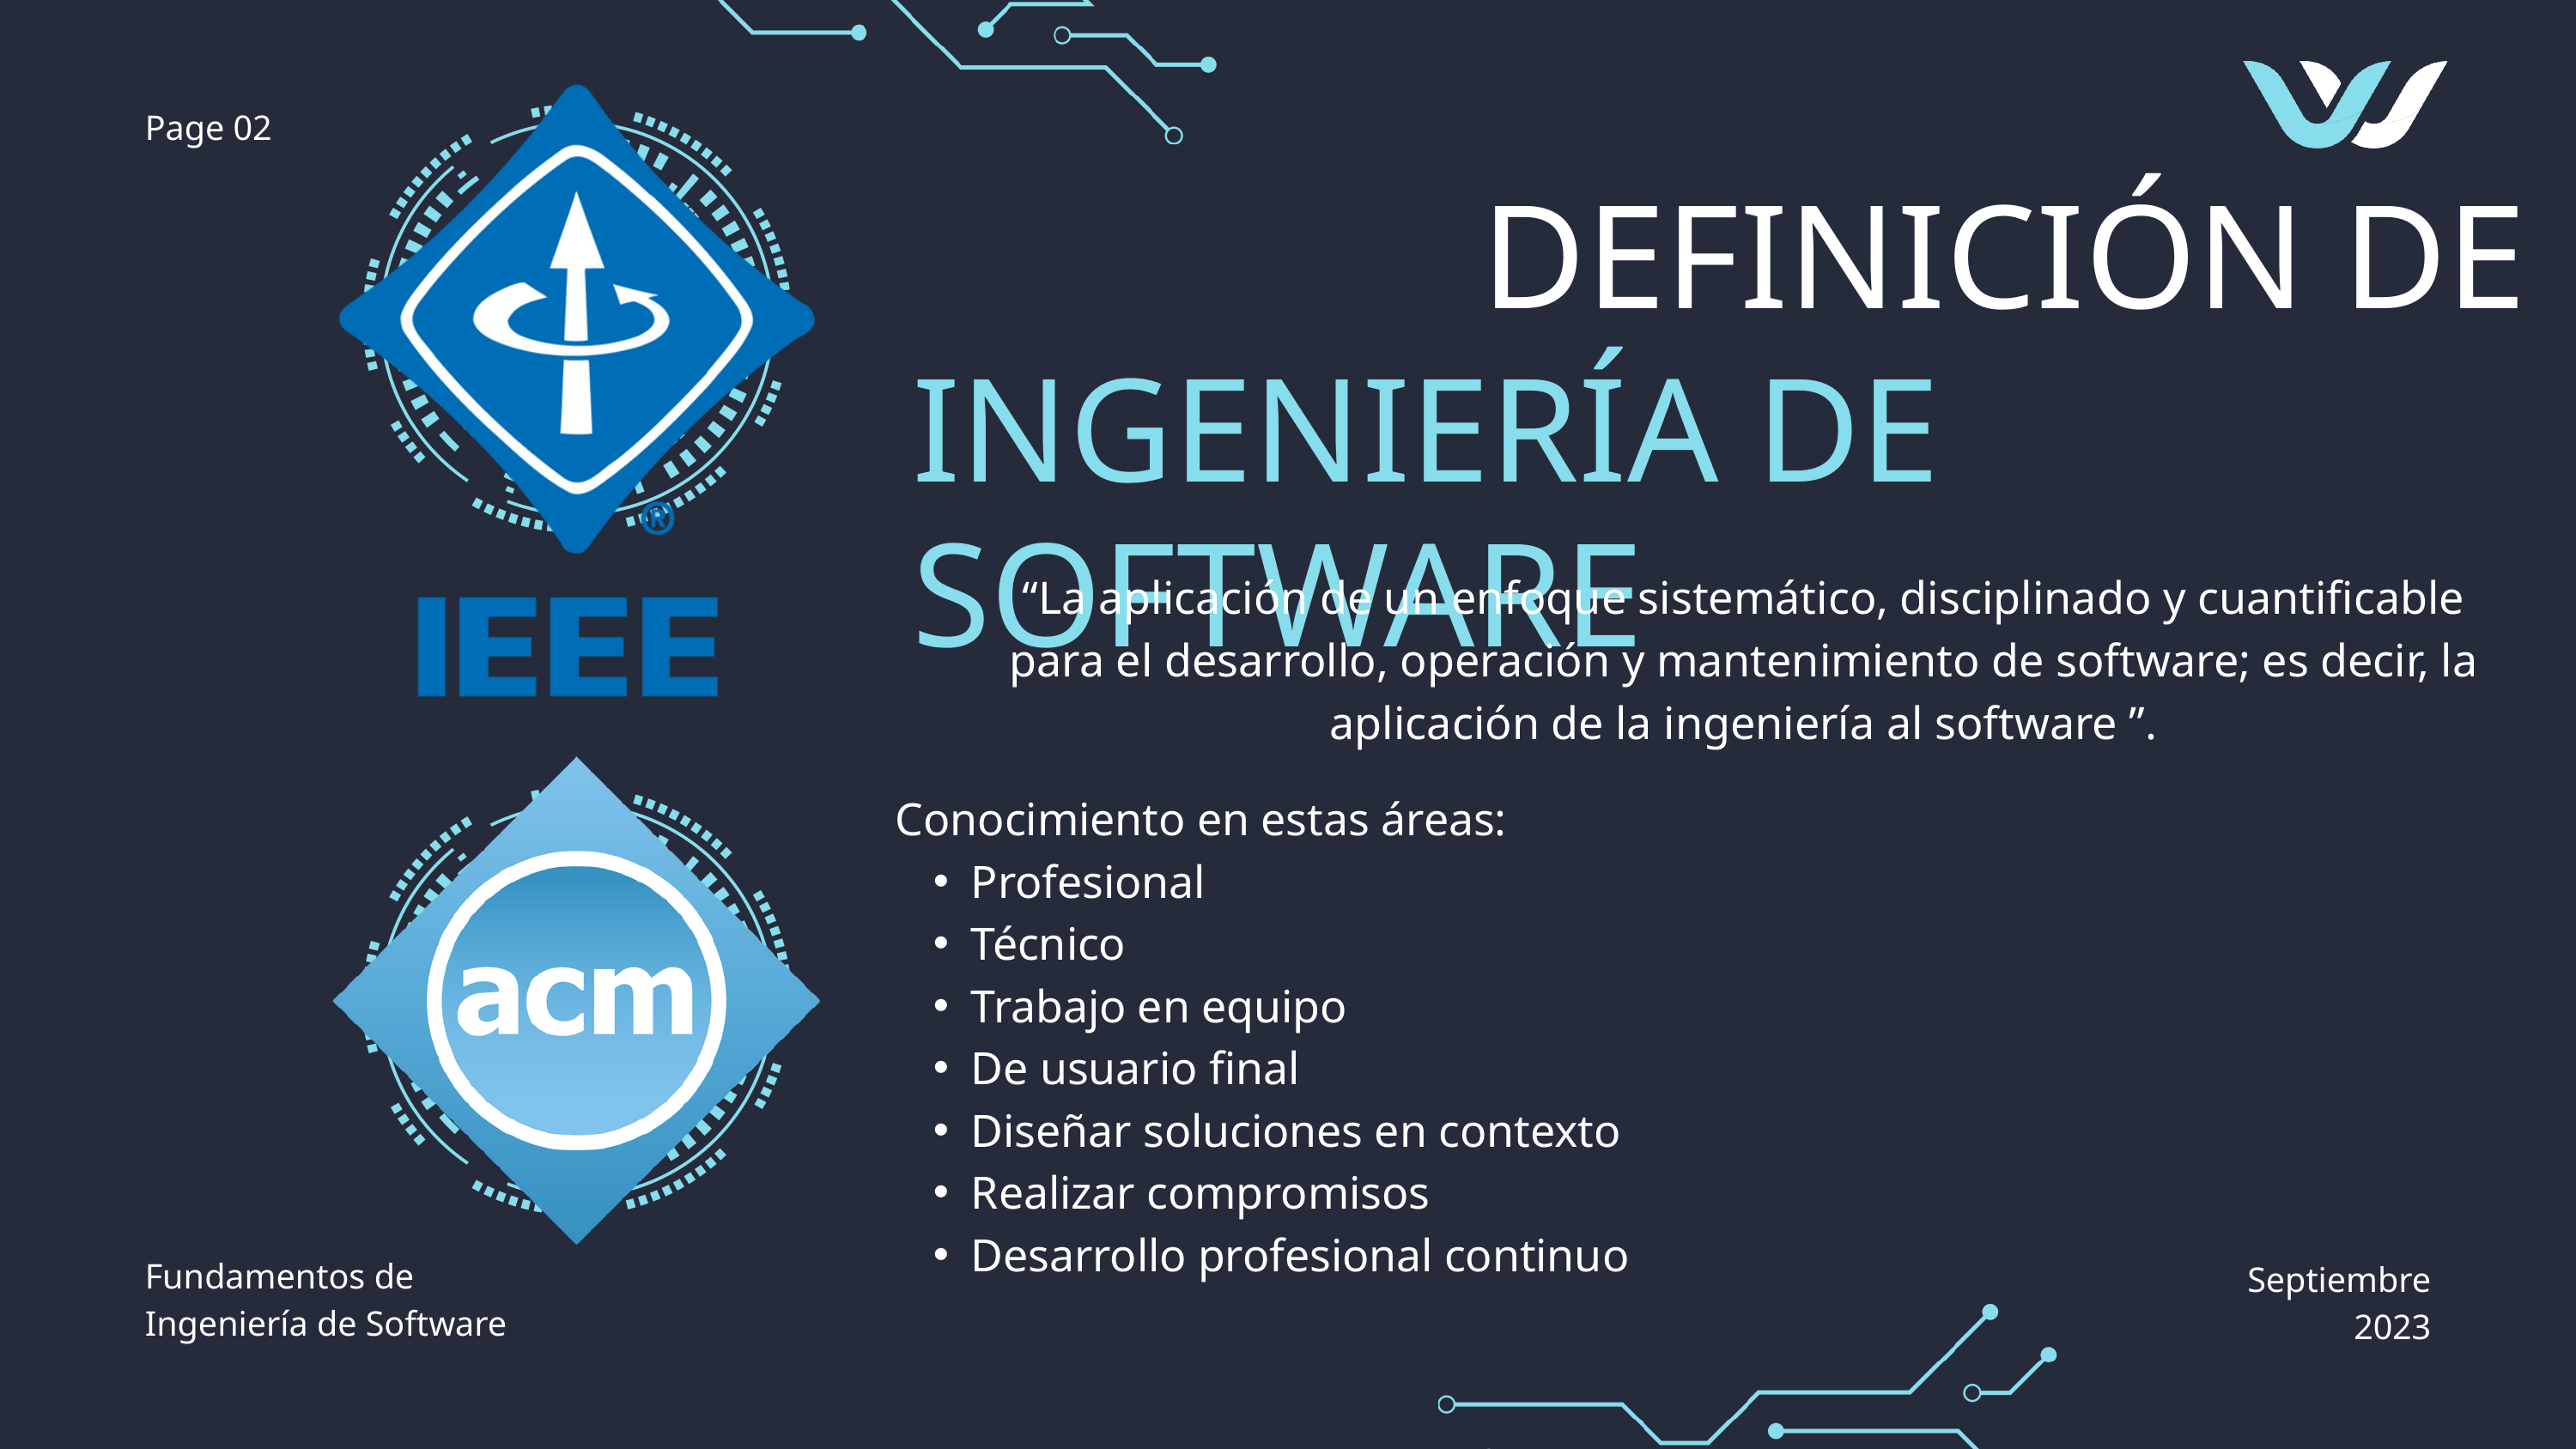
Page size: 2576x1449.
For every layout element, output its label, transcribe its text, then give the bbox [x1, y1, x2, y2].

text_box [332, 756, 820, 1245]
text_box INGENIERÍA DE SOFTWARE [911, 346, 2576, 676]
text_box [2243, 61, 2448, 149]
text_box Conocimiento en estas áreas: Profesional Técnico Trabajo en equipo De usuario final Diseñar soluciones en contexto Realizar compromisos Desarrollo profesional continuo [895, 782, 1991, 1405]
text_box [257, 57, 896, 748]
text_box [576, 0, 1248, 145]
text_box Fundamentos de Ingeniería de Software [144, 1247, 690, 1391]
text_box “La aplicación de un enfoque sistemático, disciplinado y cuantificable para el desarrollo, operación y mantenimiento de software; es decir, la aplicación de la ingeniería al software ”. [988, 561, 2500, 749]
text_box [1437, 1394, 2110, 1449]
text_box Page 02 [144, 99, 690, 147]
text_box Septiembre 2023 [1991, 1251, 2432, 1394]
text_box DEFINICIÓN DE [1437, 173, 2528, 338]
